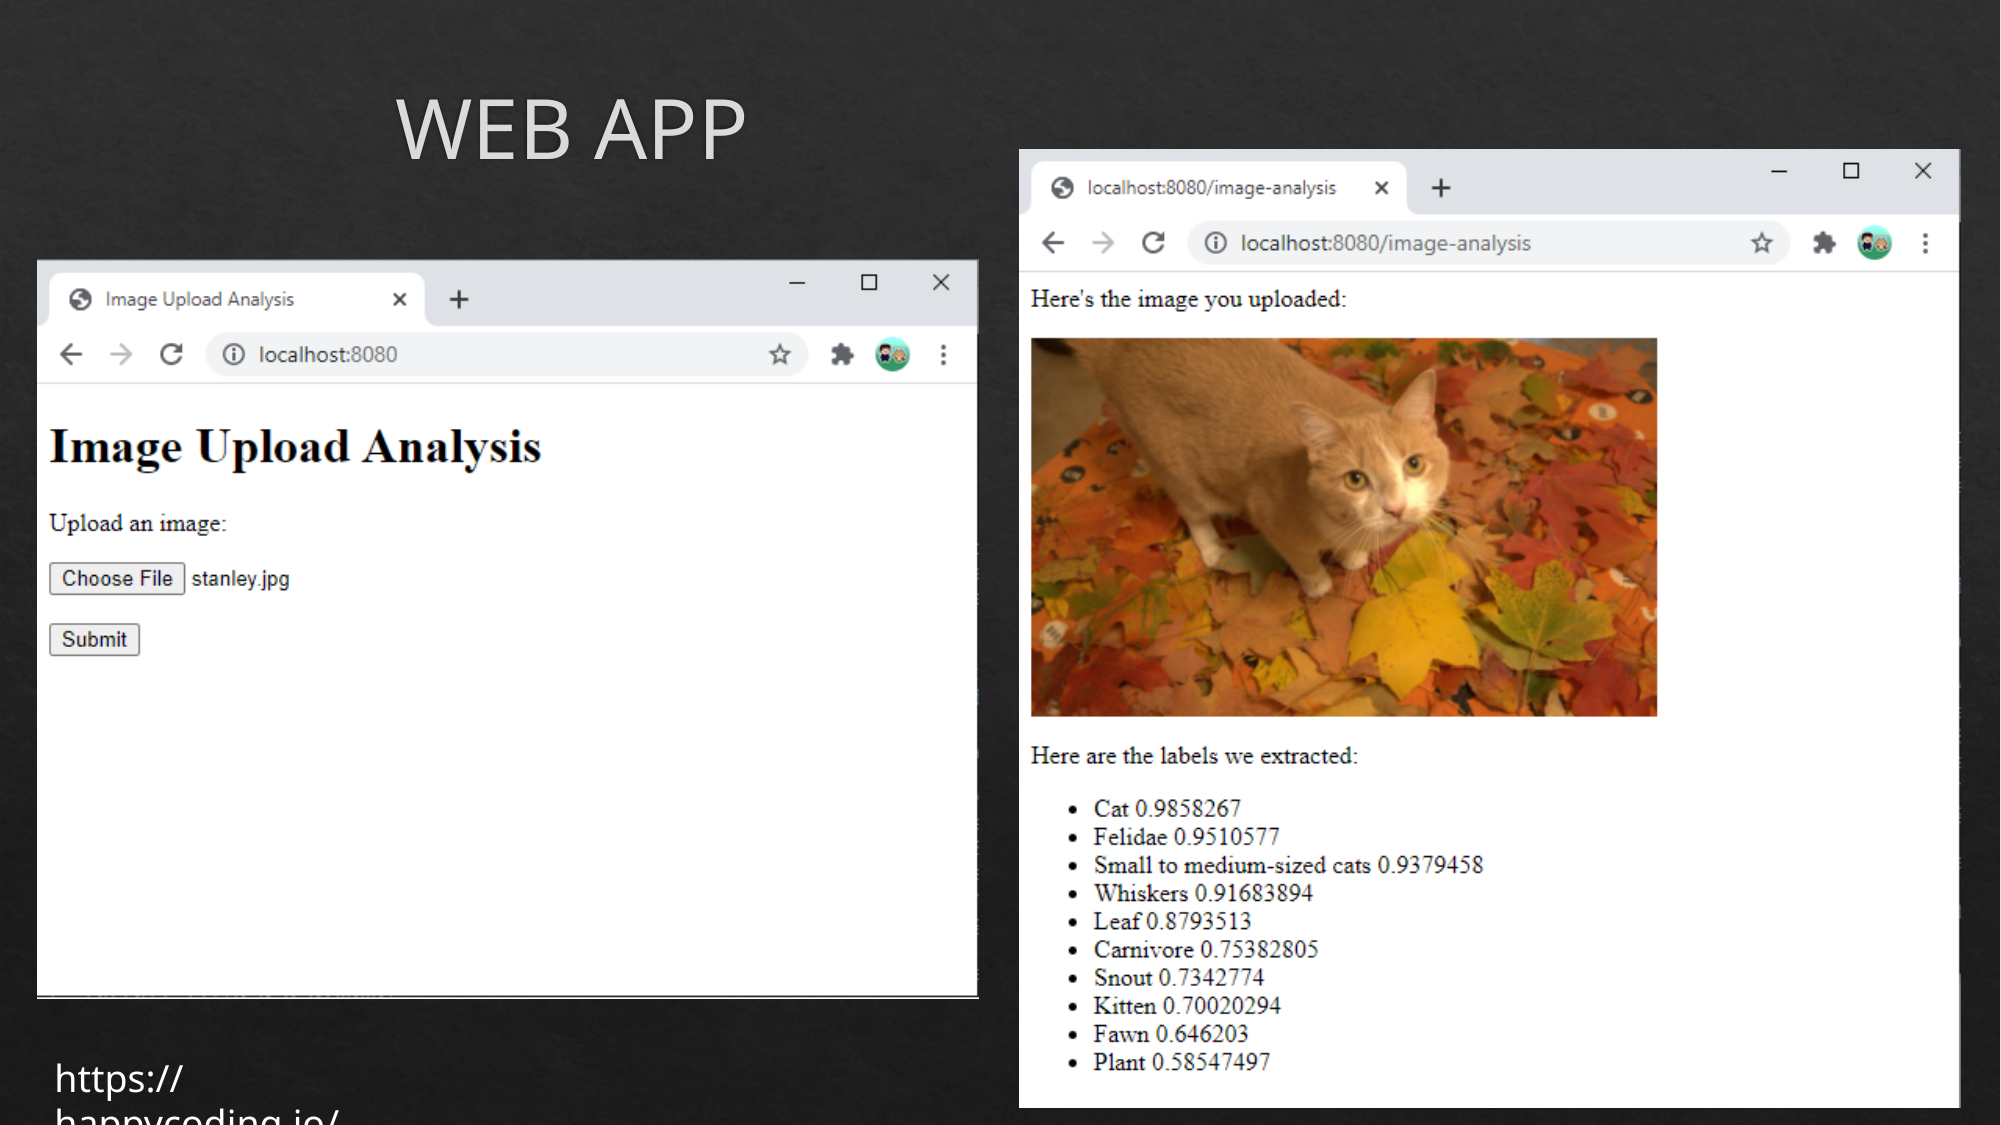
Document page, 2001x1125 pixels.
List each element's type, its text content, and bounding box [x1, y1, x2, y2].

picture [37, 258, 979, 999]
picture [1019, 149, 1961, 1108]
text_box https://happycoding.io/ [39, 1047, 476, 1125]
title WEB APP [124, 47, 1020, 207]
